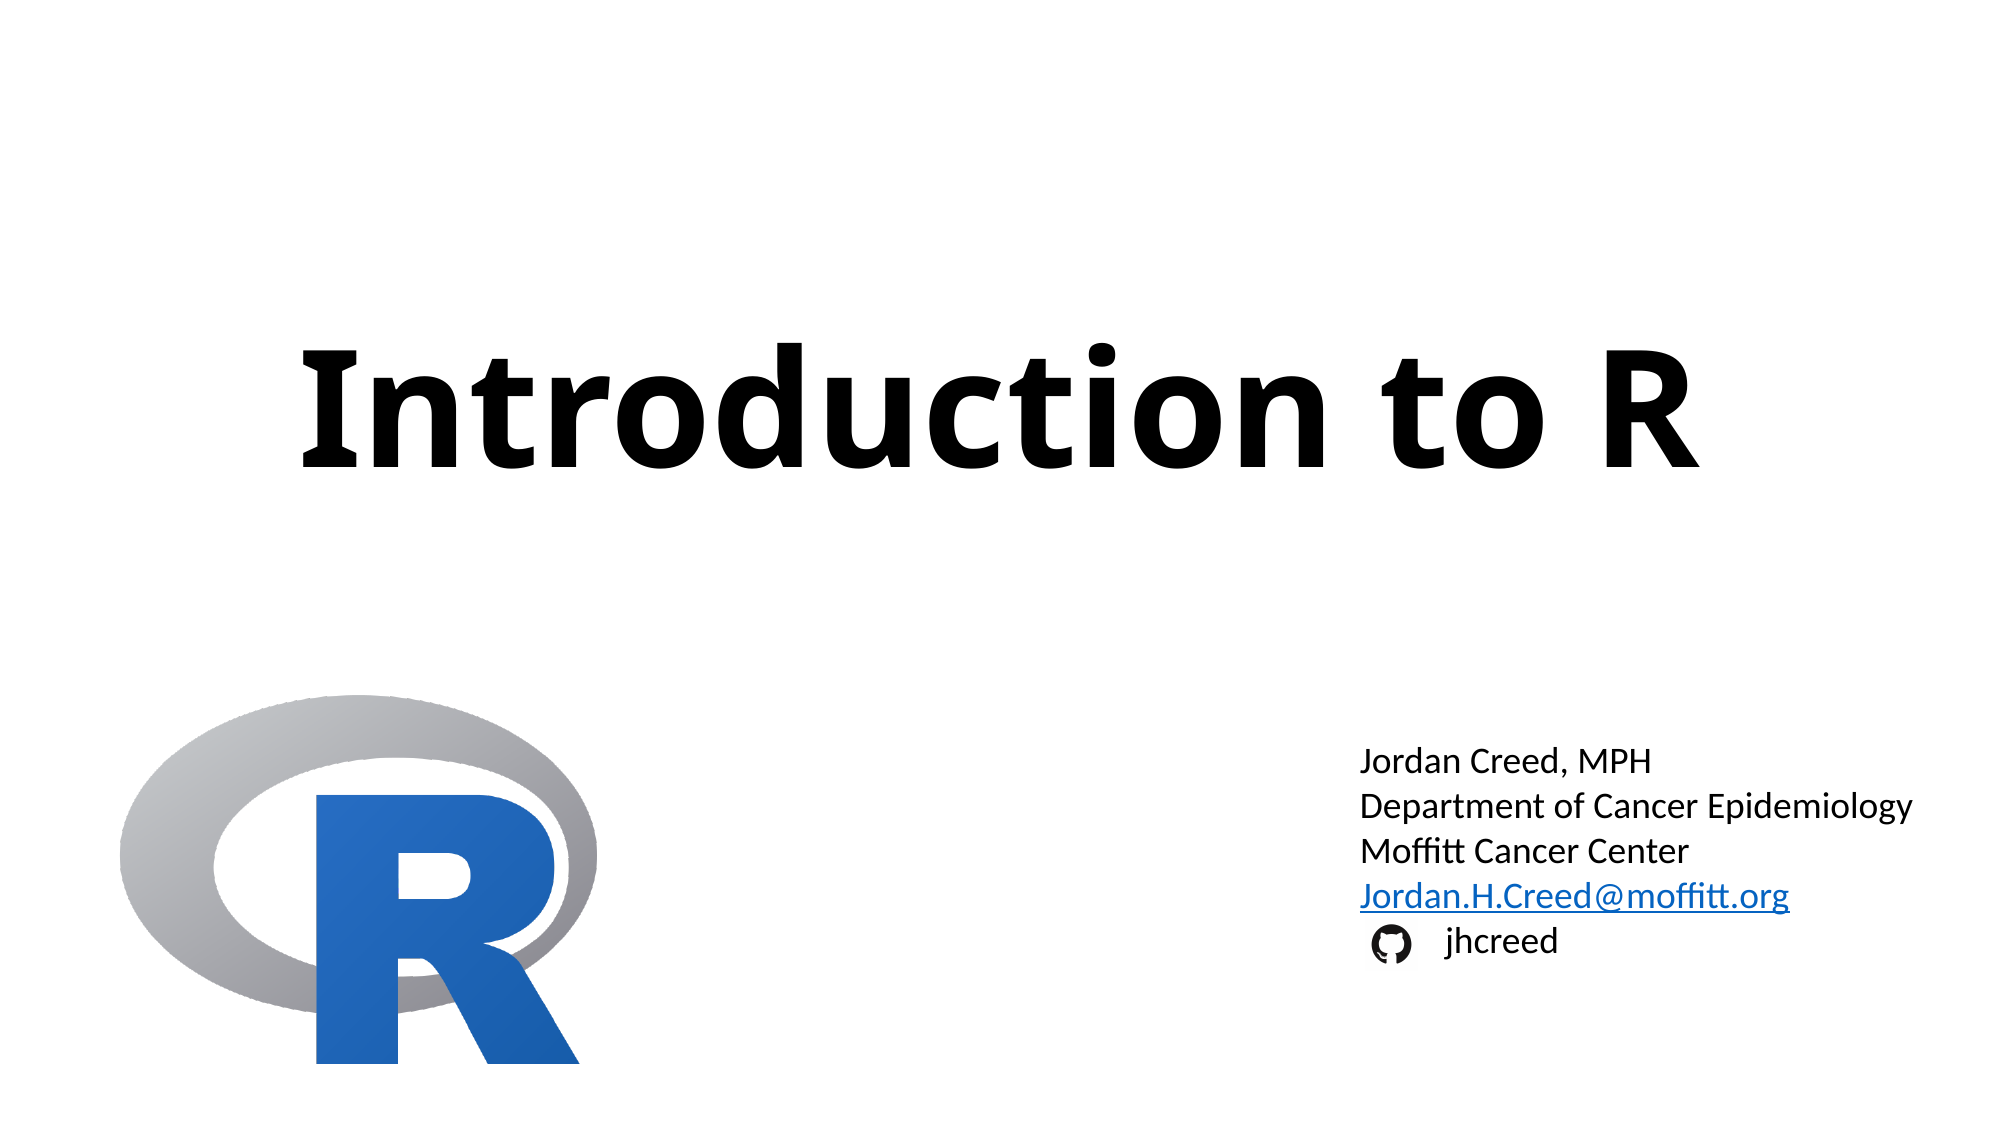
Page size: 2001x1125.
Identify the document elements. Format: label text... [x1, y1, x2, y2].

picture [119, 693, 598, 1065]
text_box Jordan Creed, MPH Department of Cancer Epidemiology Moffitt Cancer Center Jordan.H.Creed@moffitt.org jhcreed [1345, 728, 1974, 968]
picture [1365, 917, 1419, 971]
title Introduction to R [277, 314, 1723, 511]
